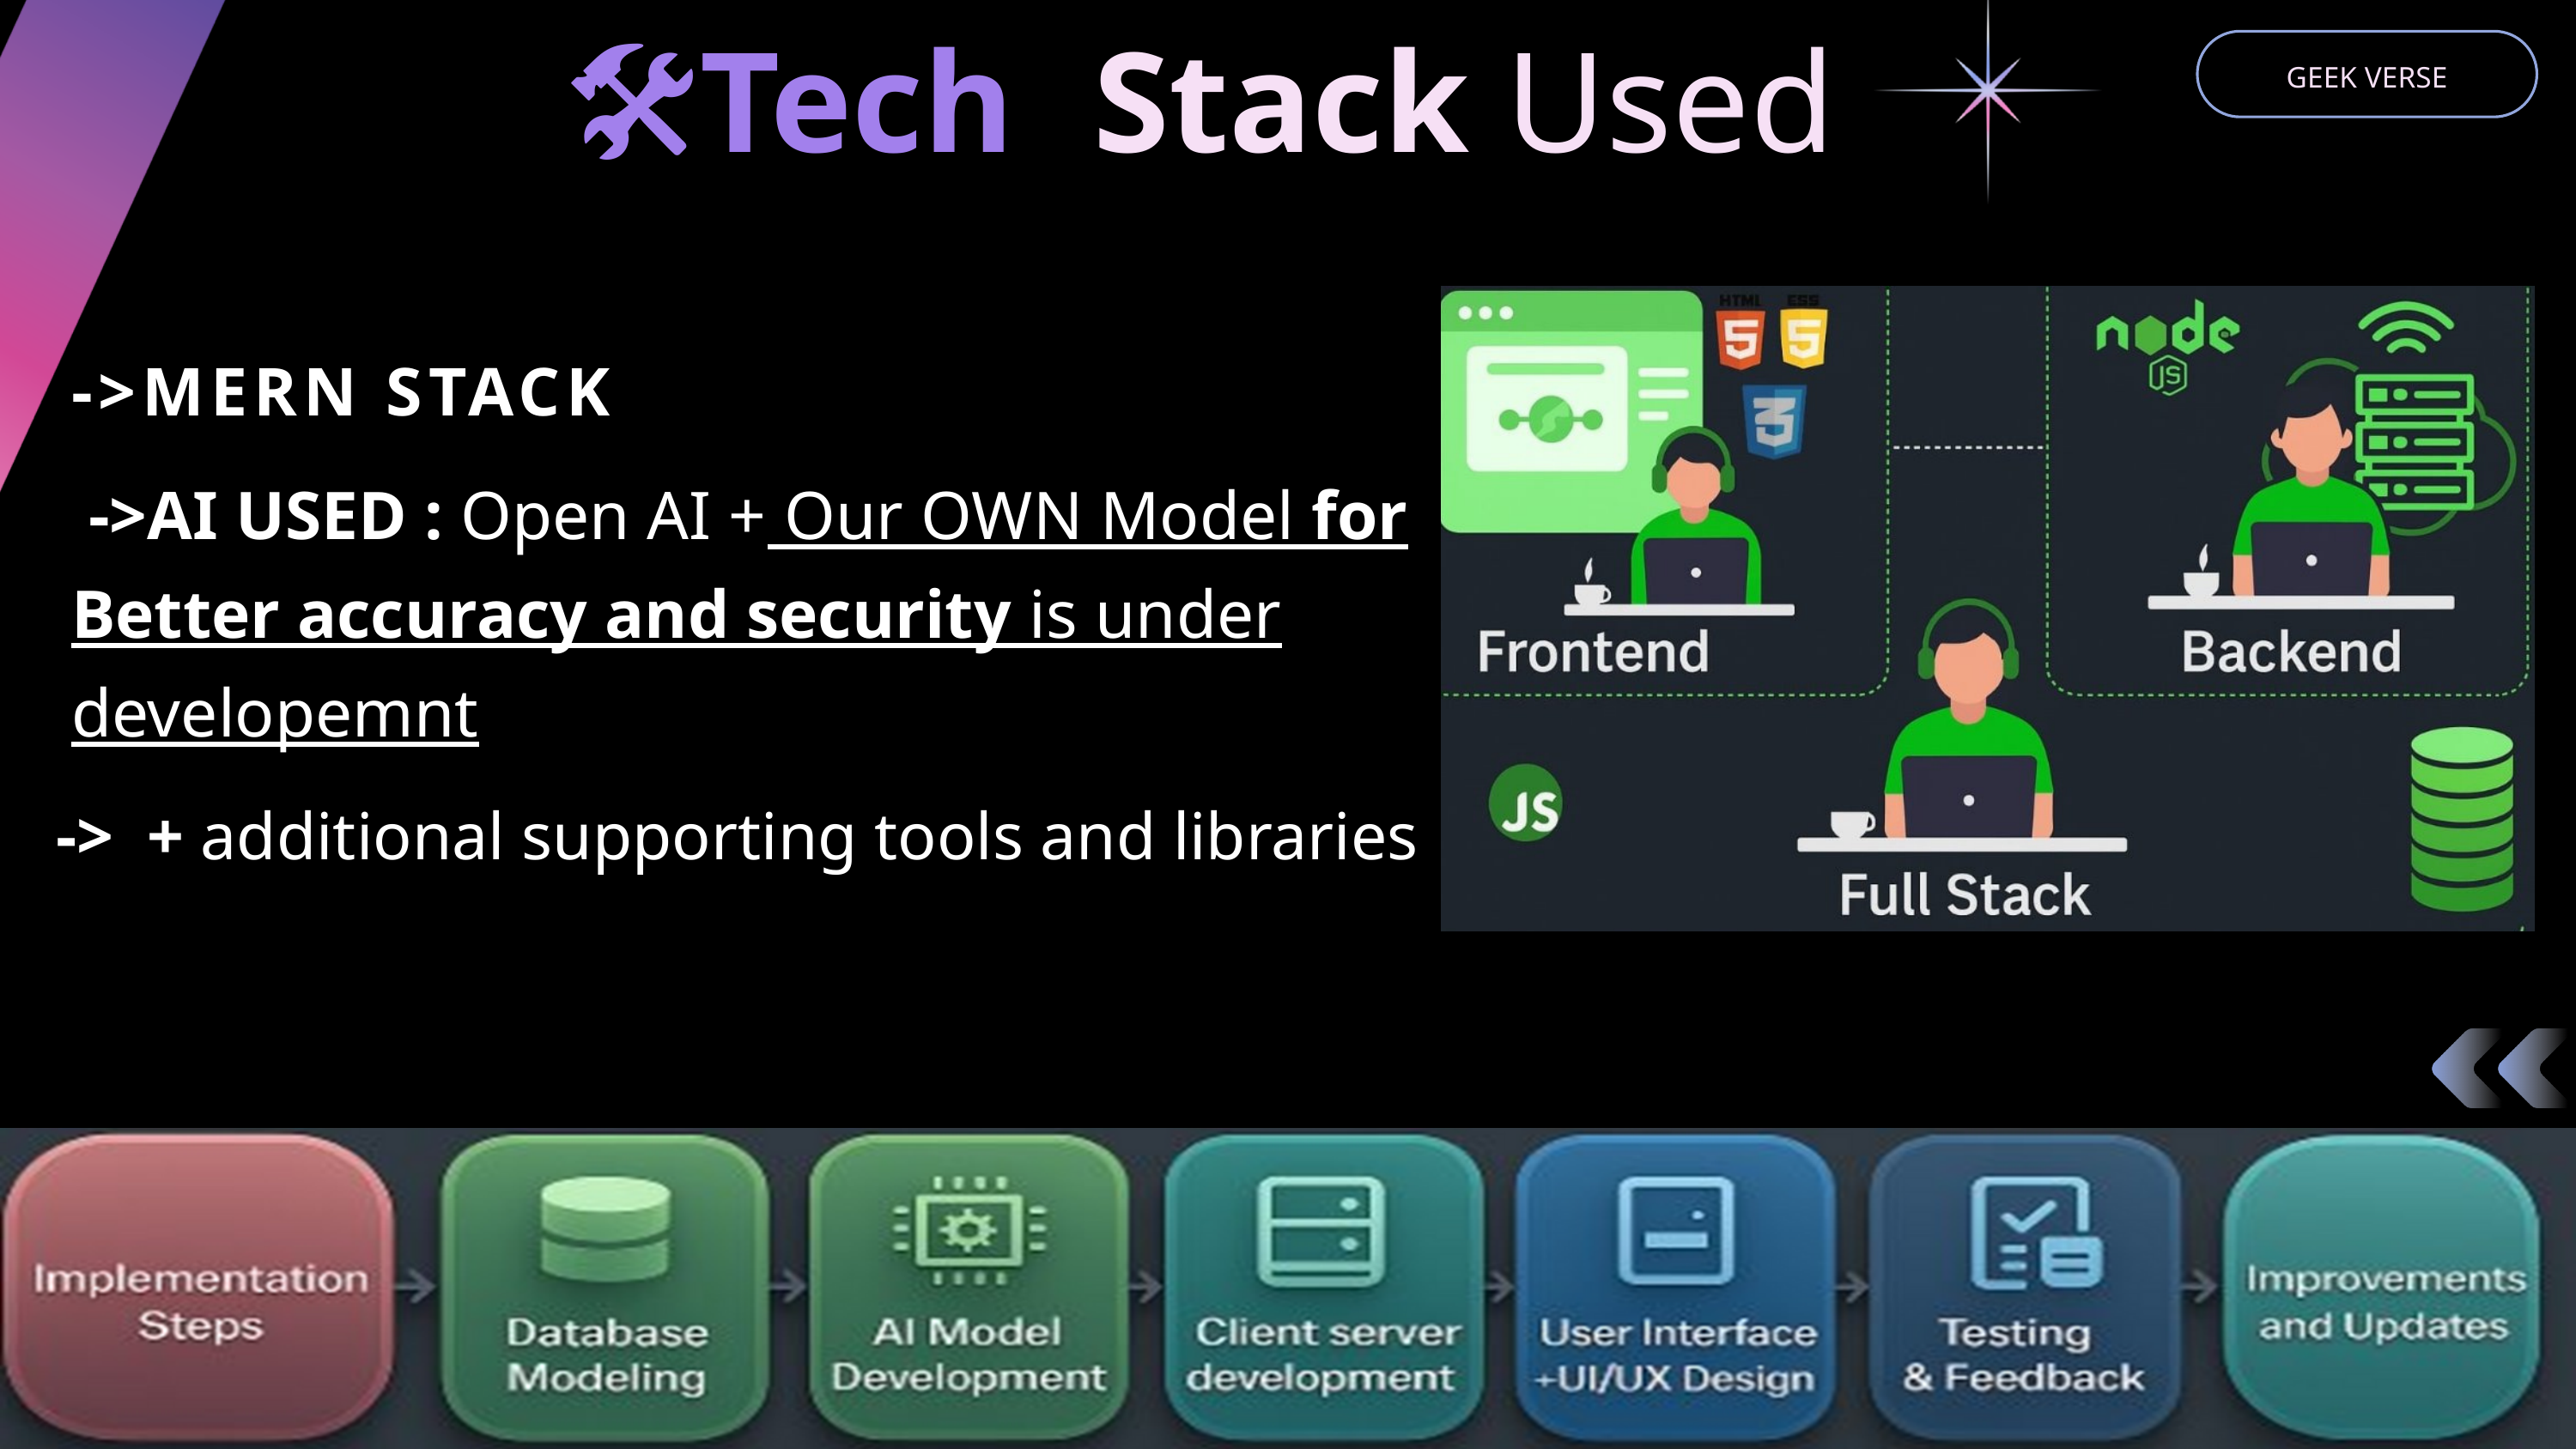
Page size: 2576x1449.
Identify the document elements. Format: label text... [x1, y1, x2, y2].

text_box [2497, 1028, 2576, 1108]
text_box ->AI USED : Open AI + Our OWN Model for Better accuracy and security is under developemnt​ [71, 453, 1413, 750]
text_box -> + additional supporting tools and libraries [0, 781, 1442, 963]
text_box [0, 0, 253, 519]
text_box [0, 1128, 2576, 1449]
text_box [2196, 31, 2537, 118]
text_box Stack Used [1115, 0, 2085, 180]
text_box ->MERN STACK [71, 336, 1413, 429]
text_box [2431, 1028, 2497, 1108]
text_box [1873, 0, 2103, 206]
text_box [1438, 283, 2537, 934]
text_box 🛠Tech [564, 0, 1115, 180]
